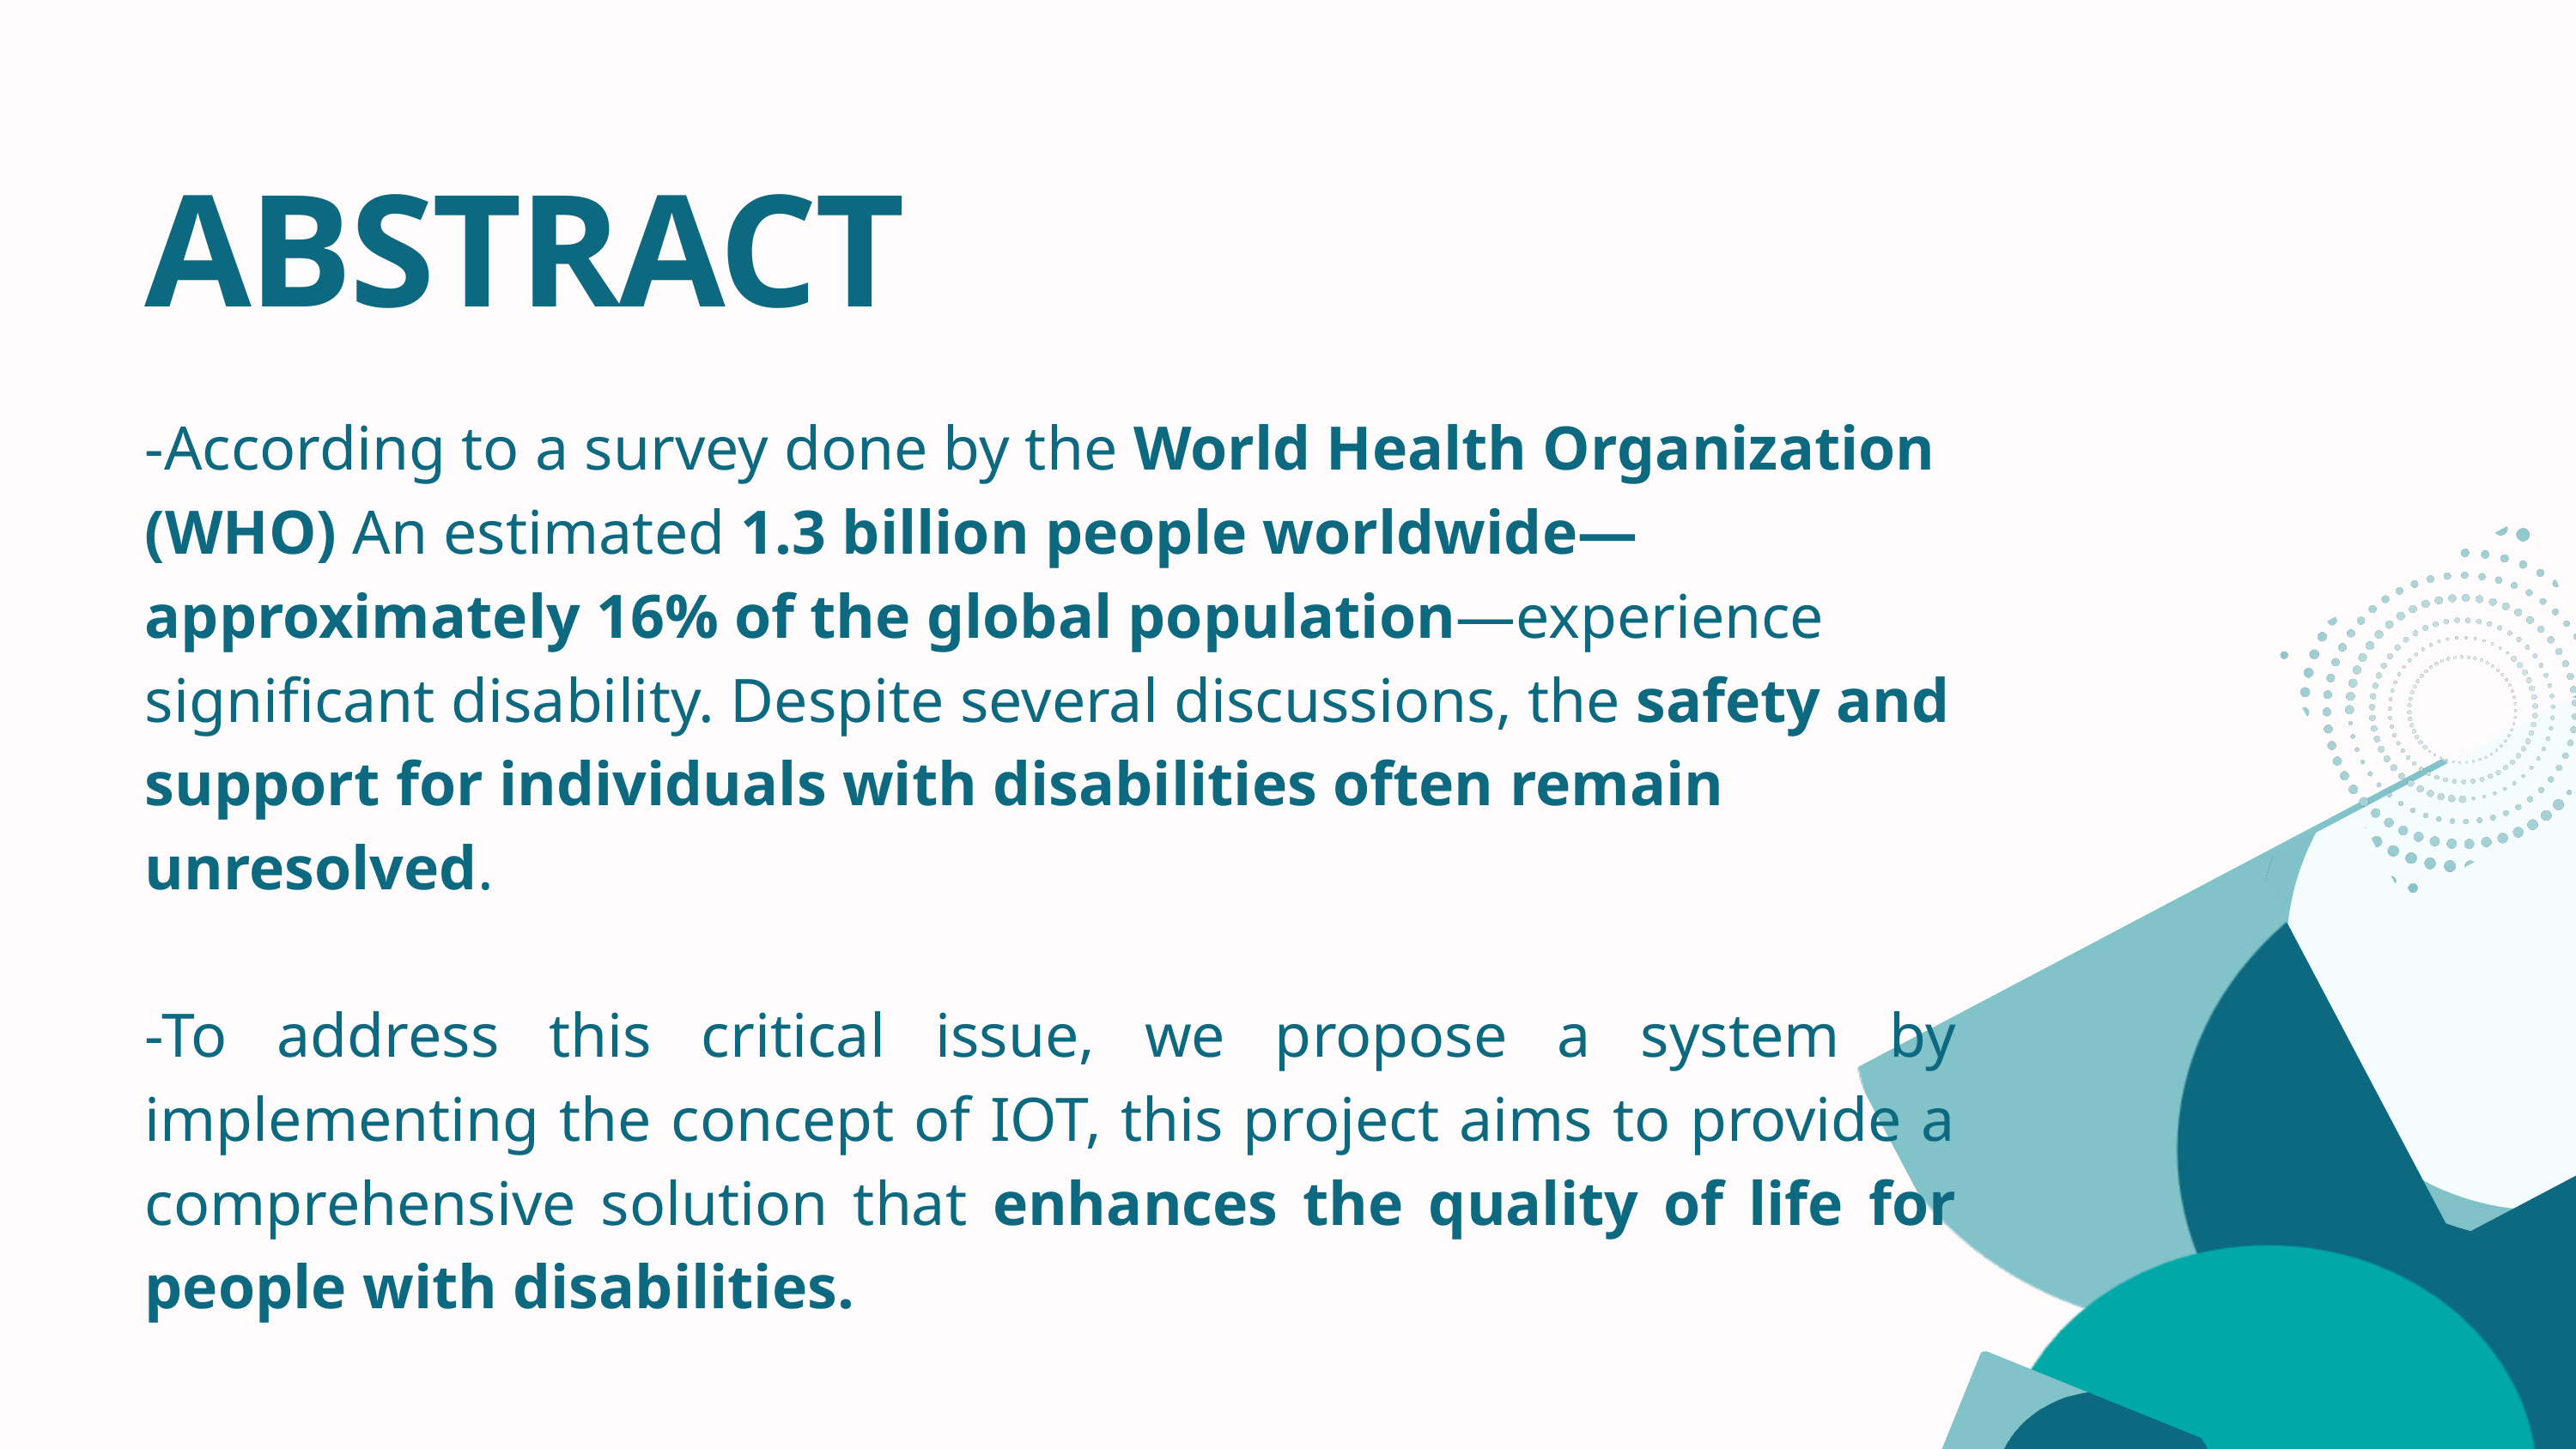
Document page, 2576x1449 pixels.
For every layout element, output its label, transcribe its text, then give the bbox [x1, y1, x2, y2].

text_box [1957, 805, 2576, 1449]
text_box ABSTRACT [144, 120, 1016, 338]
text_box [2271, 518, 2576, 900]
text_box -According to a survey done by the World Health Organization (WHO) An estimated 1.3 billion people worldwide—approximately 16% of the global population—experience significant disability. Despite several discussions, the safety and support for individuals with disabilities often remain unresolved. -To address this critical issue, we propose a system by implementing the concept of IOT, this project aims to provide a comprehensive solution that enhances the quality of life for people with disabilities. [144, 397, 1957, 1321]
text_box [1941, 1349, 2216, 1449]
text_box [2256, 809, 2576, 1240]
